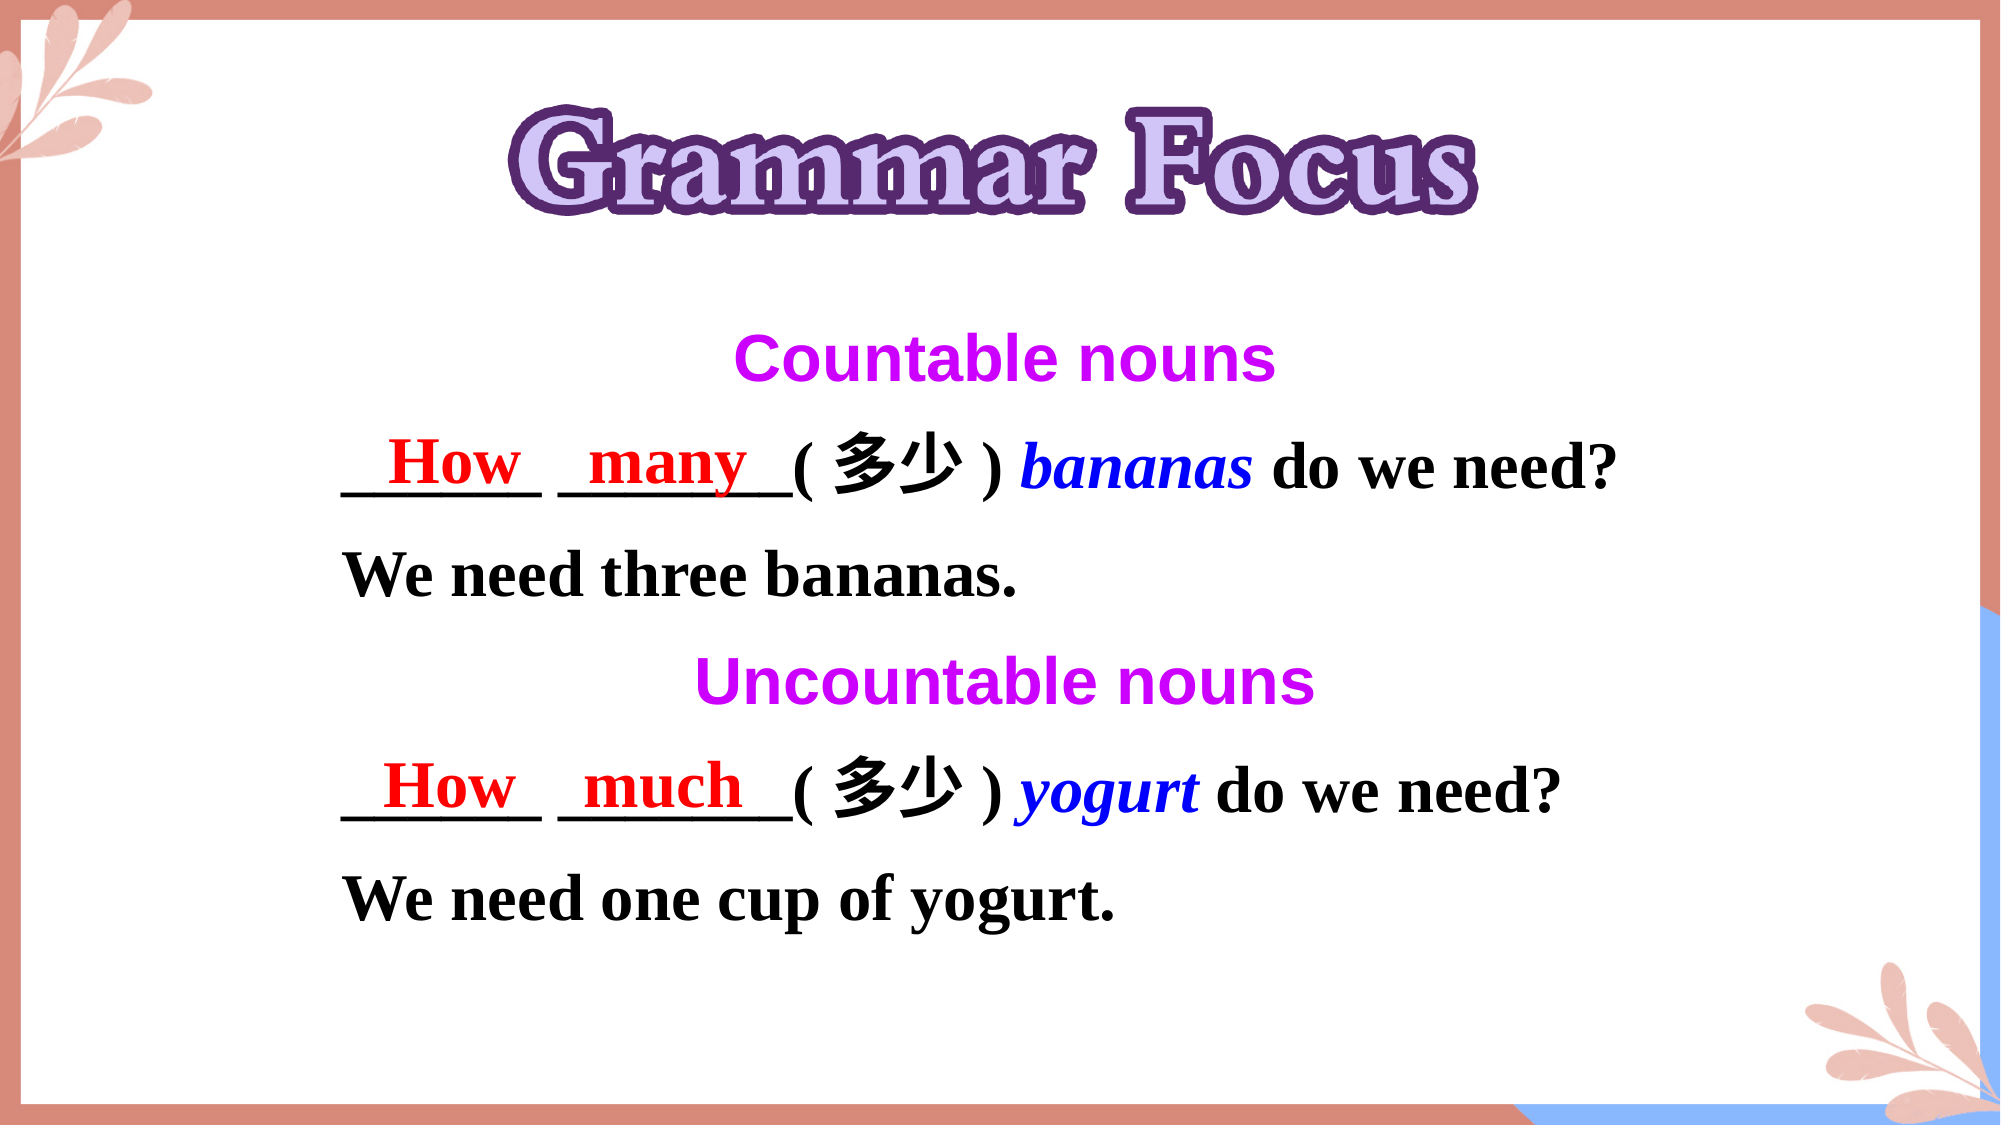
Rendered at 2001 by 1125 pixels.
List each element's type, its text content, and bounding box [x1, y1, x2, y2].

picture [0, 0, 2001, 1125]
text_box Countable nouns ______ _______(多少) bananas do we need? We need three bananas. Uncountable nouns ______ _______(多少) yogurt do we need? We need one cup of yogurt. [326, 278, 1686, 941]
text_box How many [373, 397, 859, 504]
text_box How much [368, 721, 830, 829]
